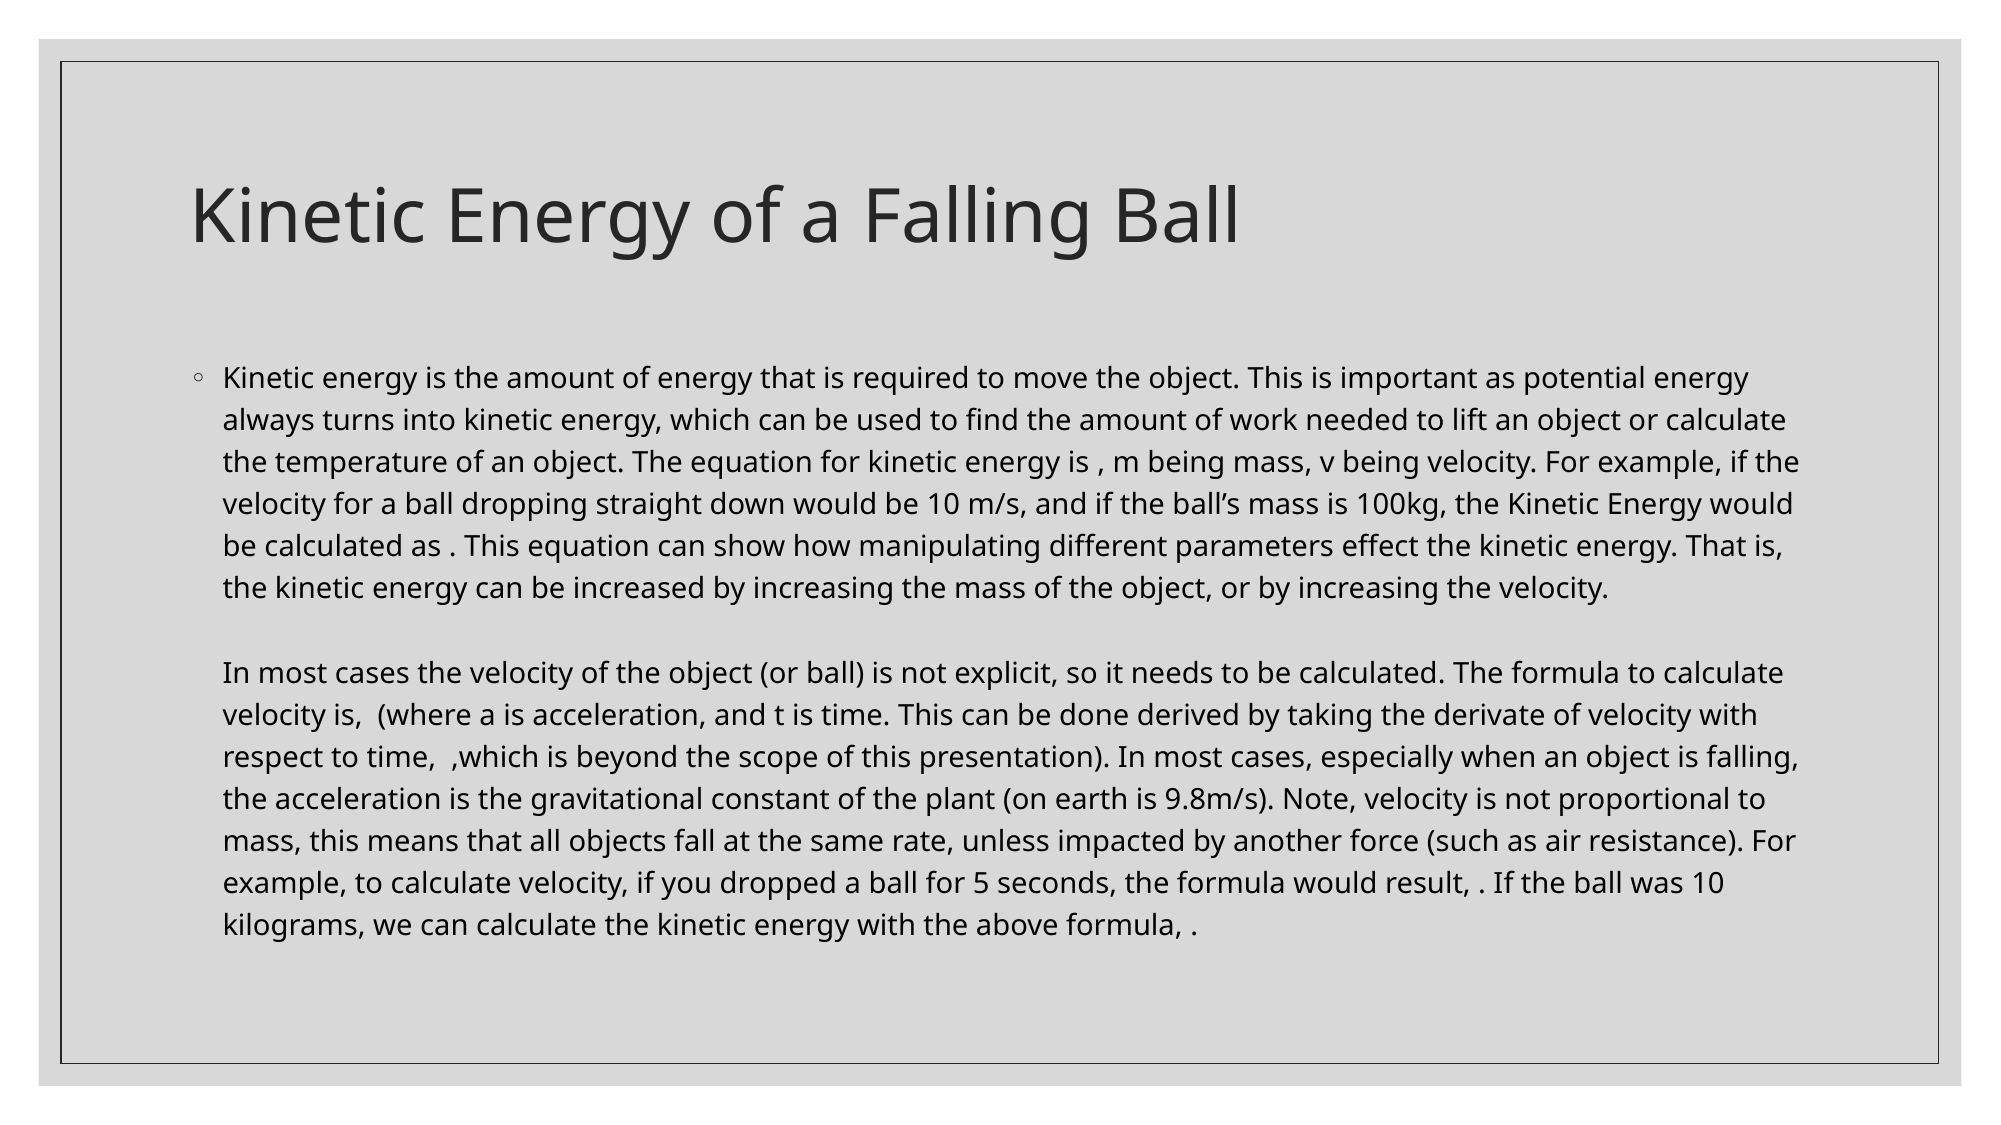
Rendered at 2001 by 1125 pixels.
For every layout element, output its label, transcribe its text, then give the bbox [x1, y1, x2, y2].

title Kinetic Energy of a Falling Ball [174, 105, 1825, 331]
